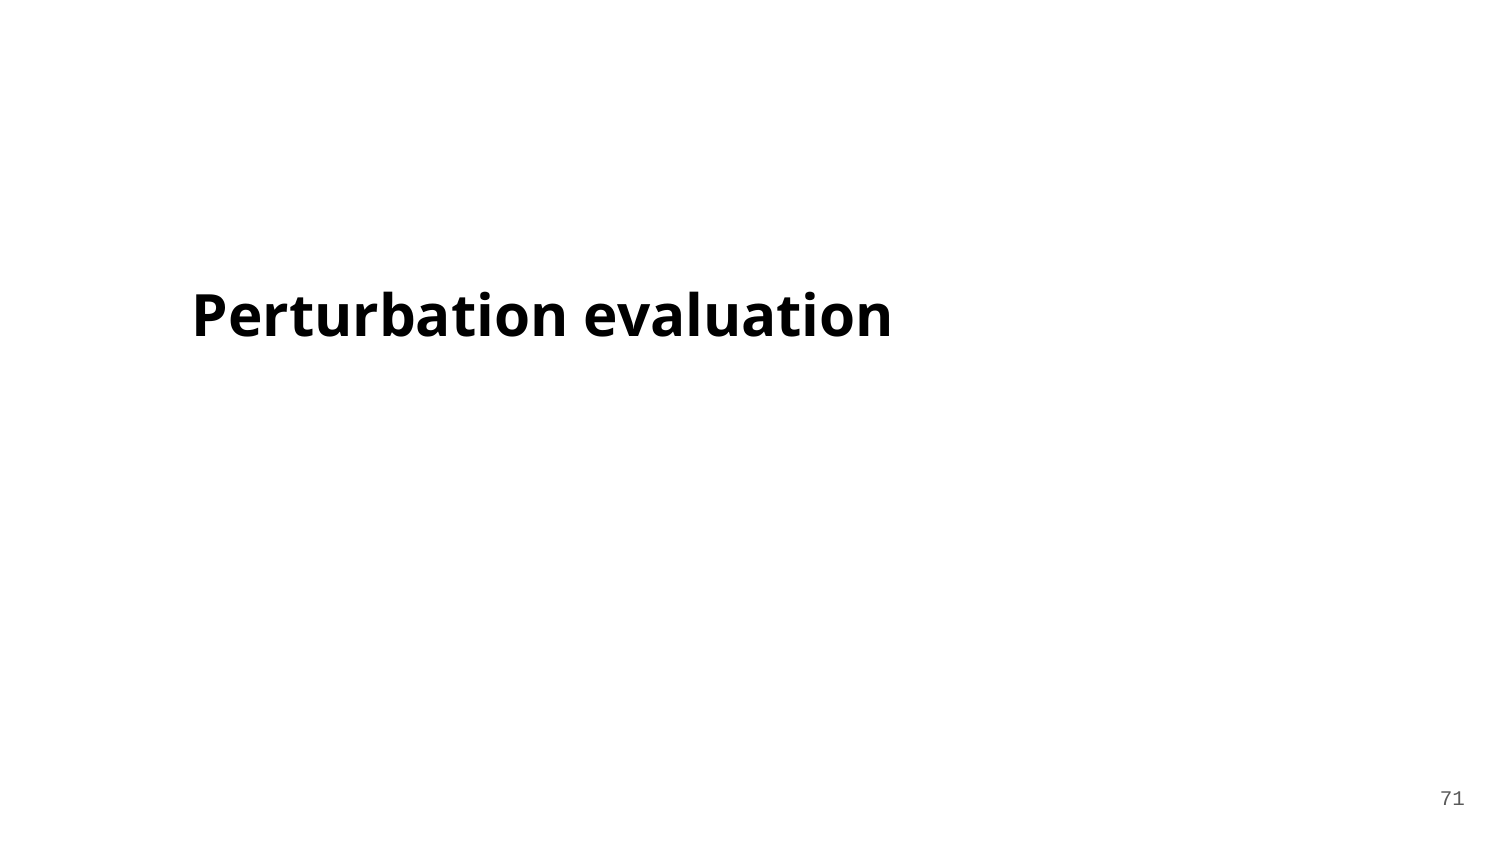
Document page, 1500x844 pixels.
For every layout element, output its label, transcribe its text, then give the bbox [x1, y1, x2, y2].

title Perturbation evaluation [176, 262, 1096, 526]
slide_number ‹#› [1389, 764, 1480, 830]
